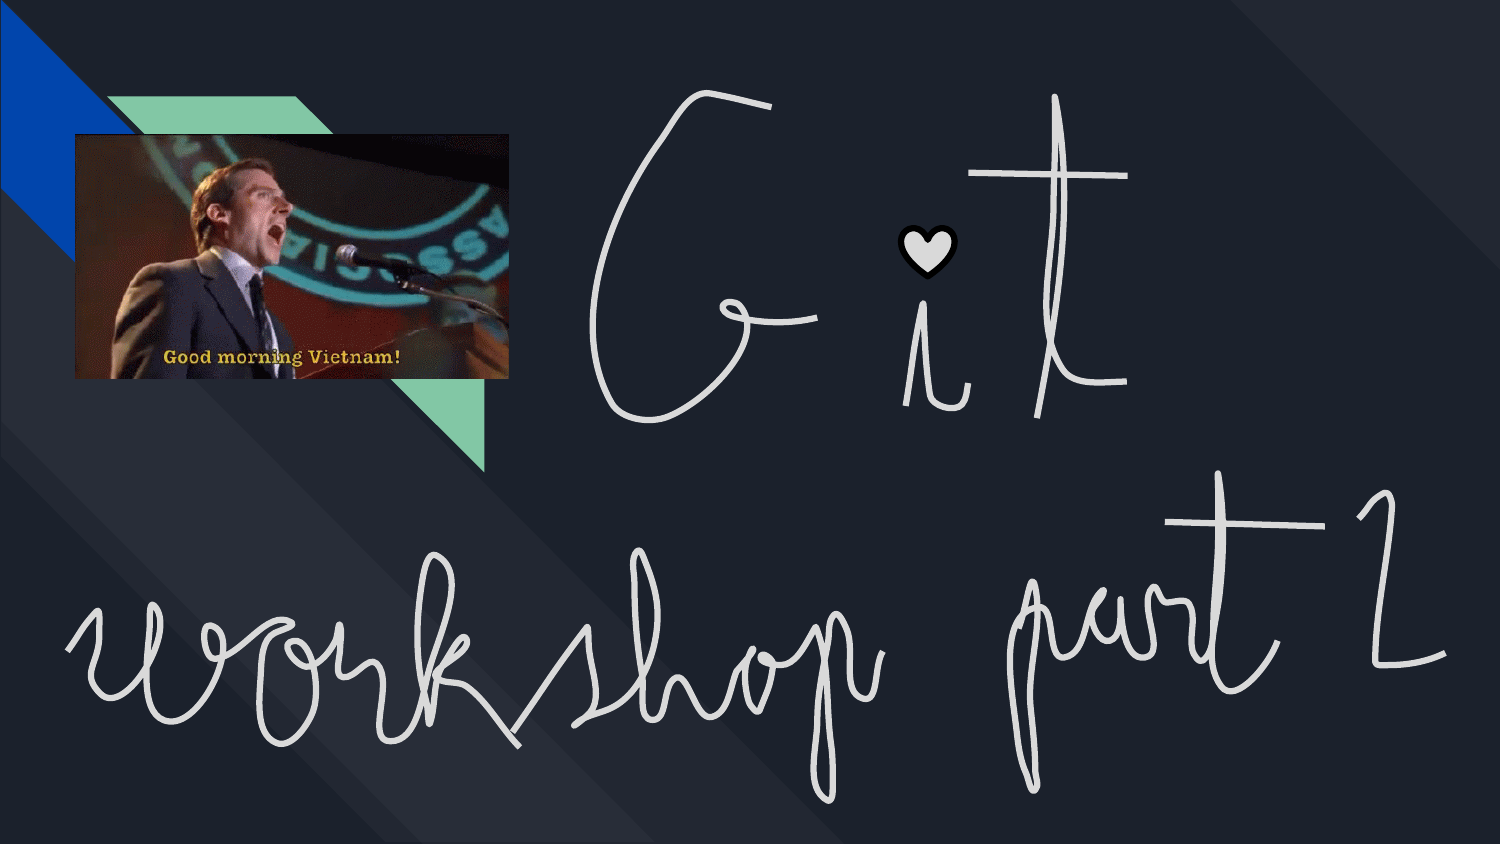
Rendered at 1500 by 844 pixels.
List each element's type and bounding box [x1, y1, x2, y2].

text_box [1054, 96, 1064, 174]
text_box [67, 554, 520, 748]
text_box [592, 93, 818, 421]
text_box [512, 550, 883, 801]
text_box [1036, 175, 1127, 419]
text_box [1358, 492, 1446, 666]
text_box [900, 228, 955, 277]
text_box [905, 303, 969, 409]
text_box [1009, 524, 1278, 791]
picture [75, 134, 509, 379]
text_box [1217, 473, 1223, 523]
